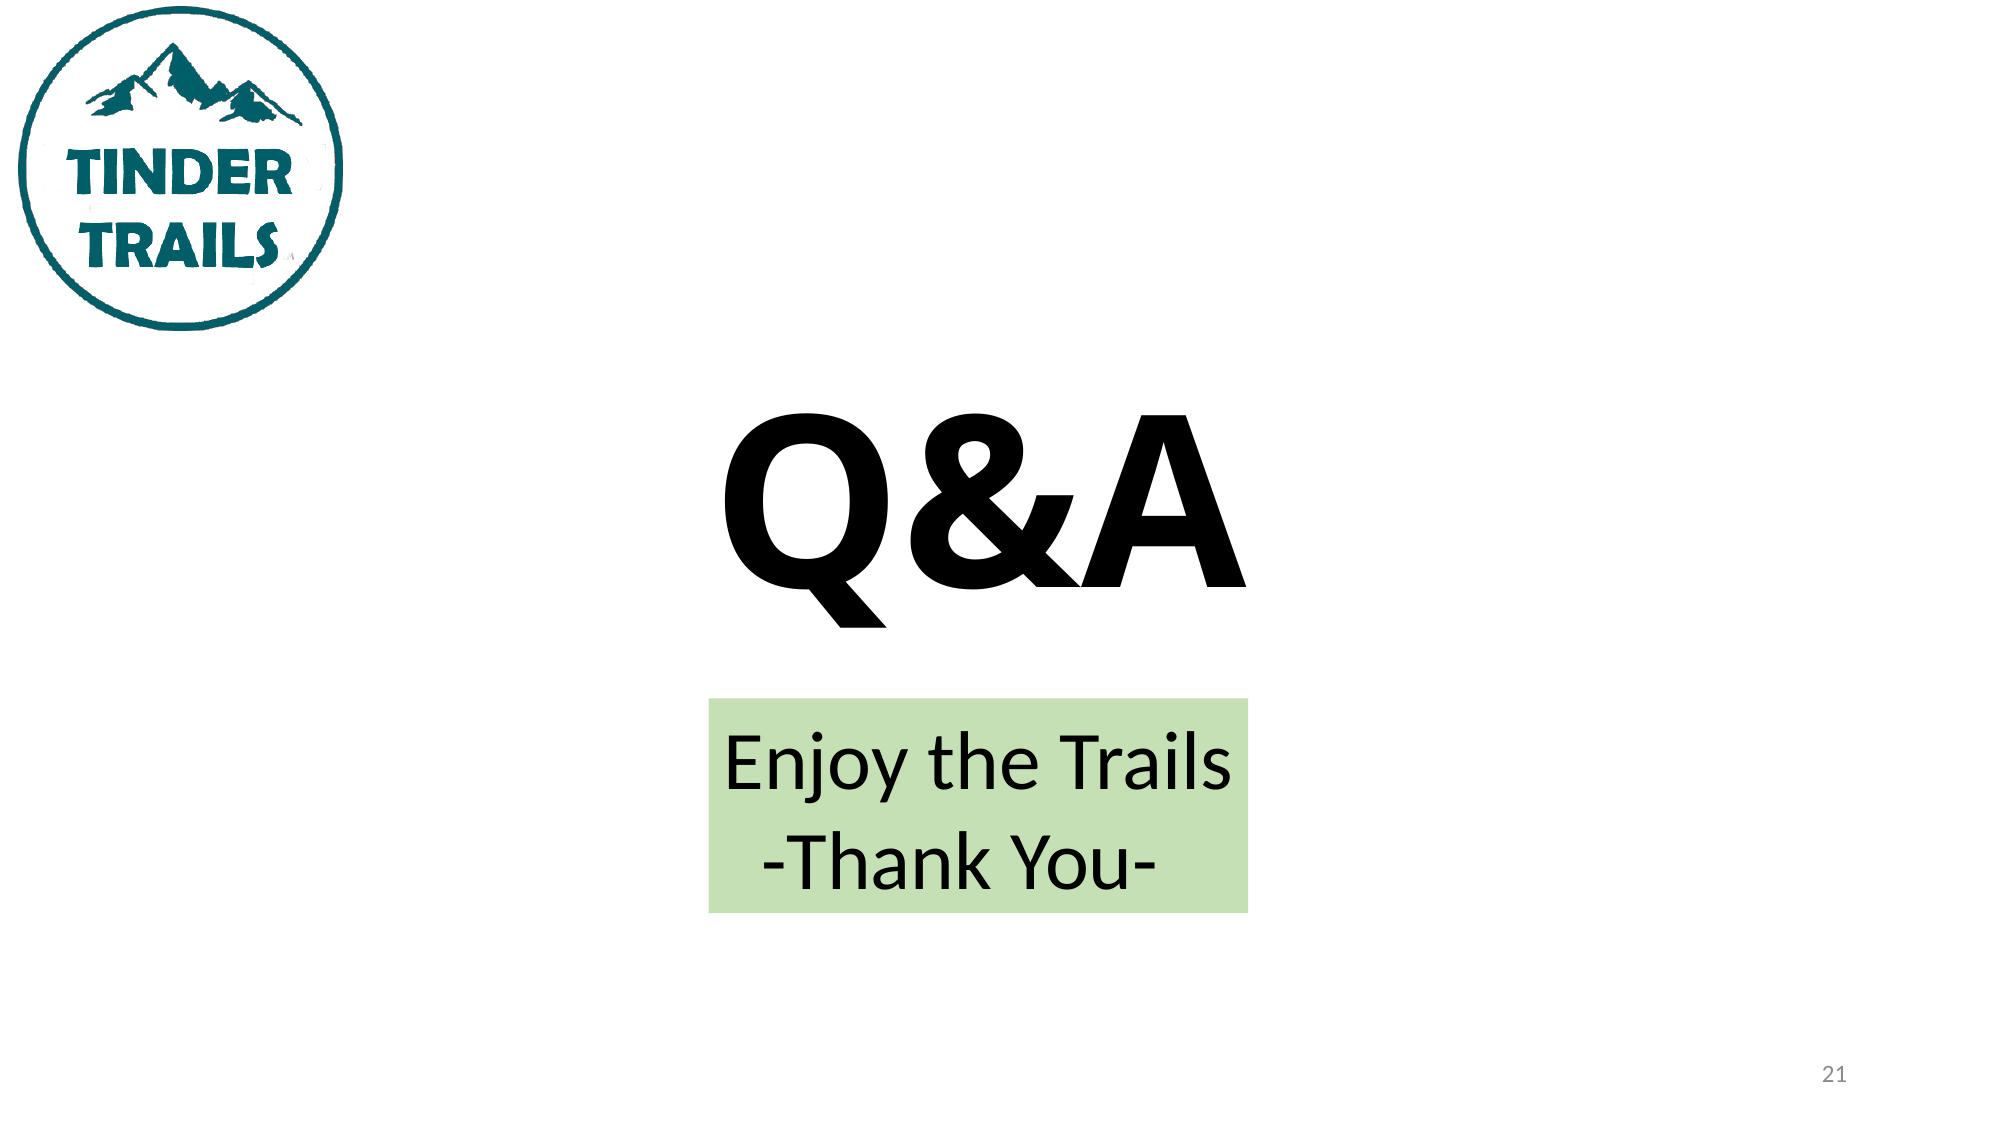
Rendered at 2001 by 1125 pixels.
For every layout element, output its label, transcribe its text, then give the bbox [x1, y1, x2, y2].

picture [17, 6, 343, 331]
title Q&A [623, 321, 1334, 699]
slide_number 21 [1412, 1042, 1863, 1103]
text_box Enjoy the Trails -Thank You- [708, 698, 1249, 914]
